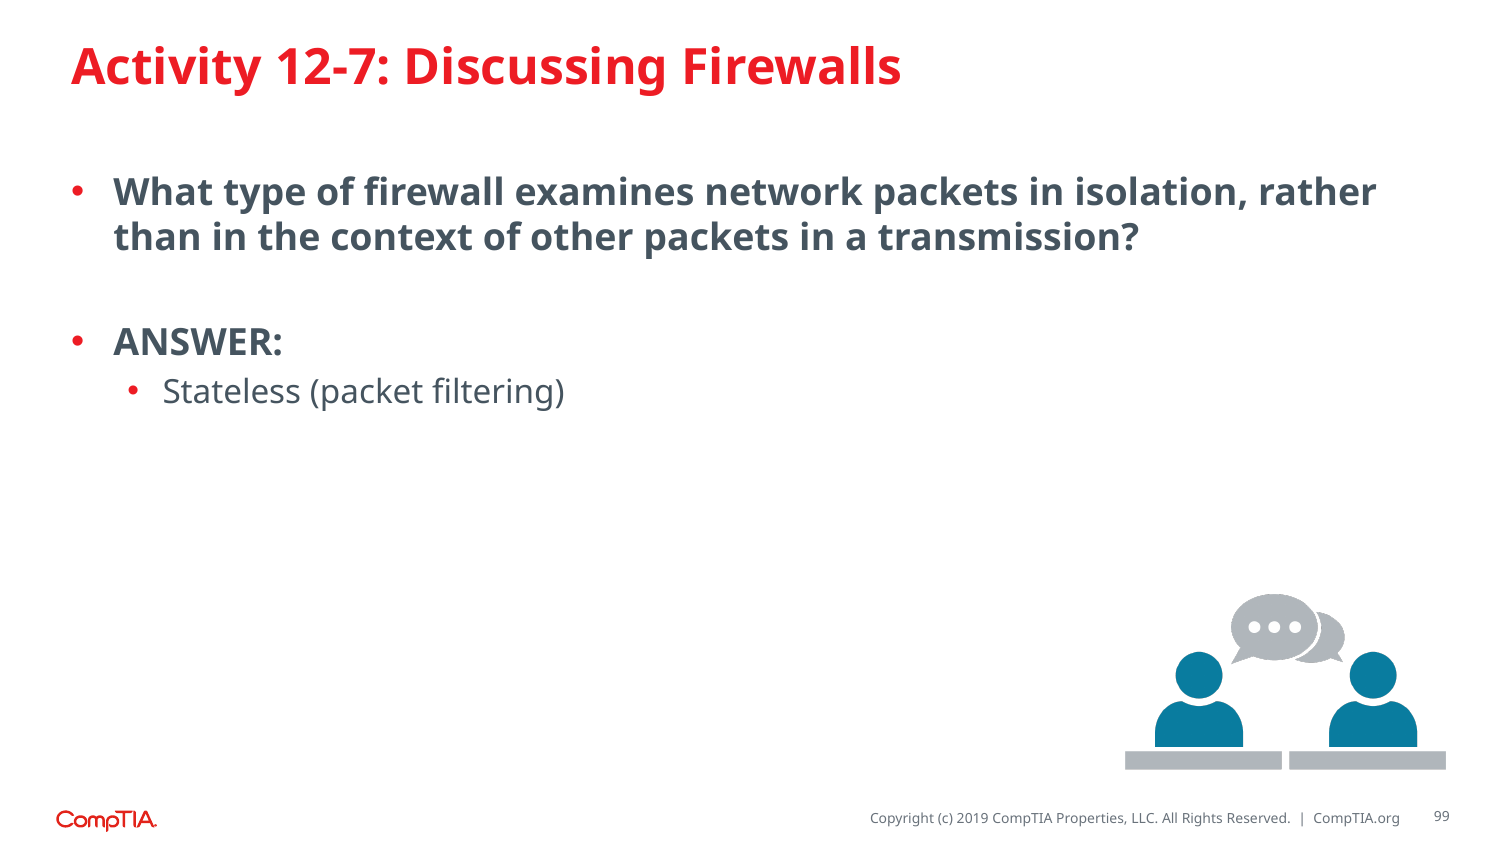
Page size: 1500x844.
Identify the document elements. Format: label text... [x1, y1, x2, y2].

title Activity 12-7: Discussing Firewalls [56, 12, 1350, 117]
slide_number 99 [1407, 800, 1450, 835]
picture [1124, 593, 1446, 770]
list What type of firewall examines network packets in isolation, rather than in the context of other packets in a transmission? ANSWER: Stateless (packet filtering) [56, 160, 1444, 768]
